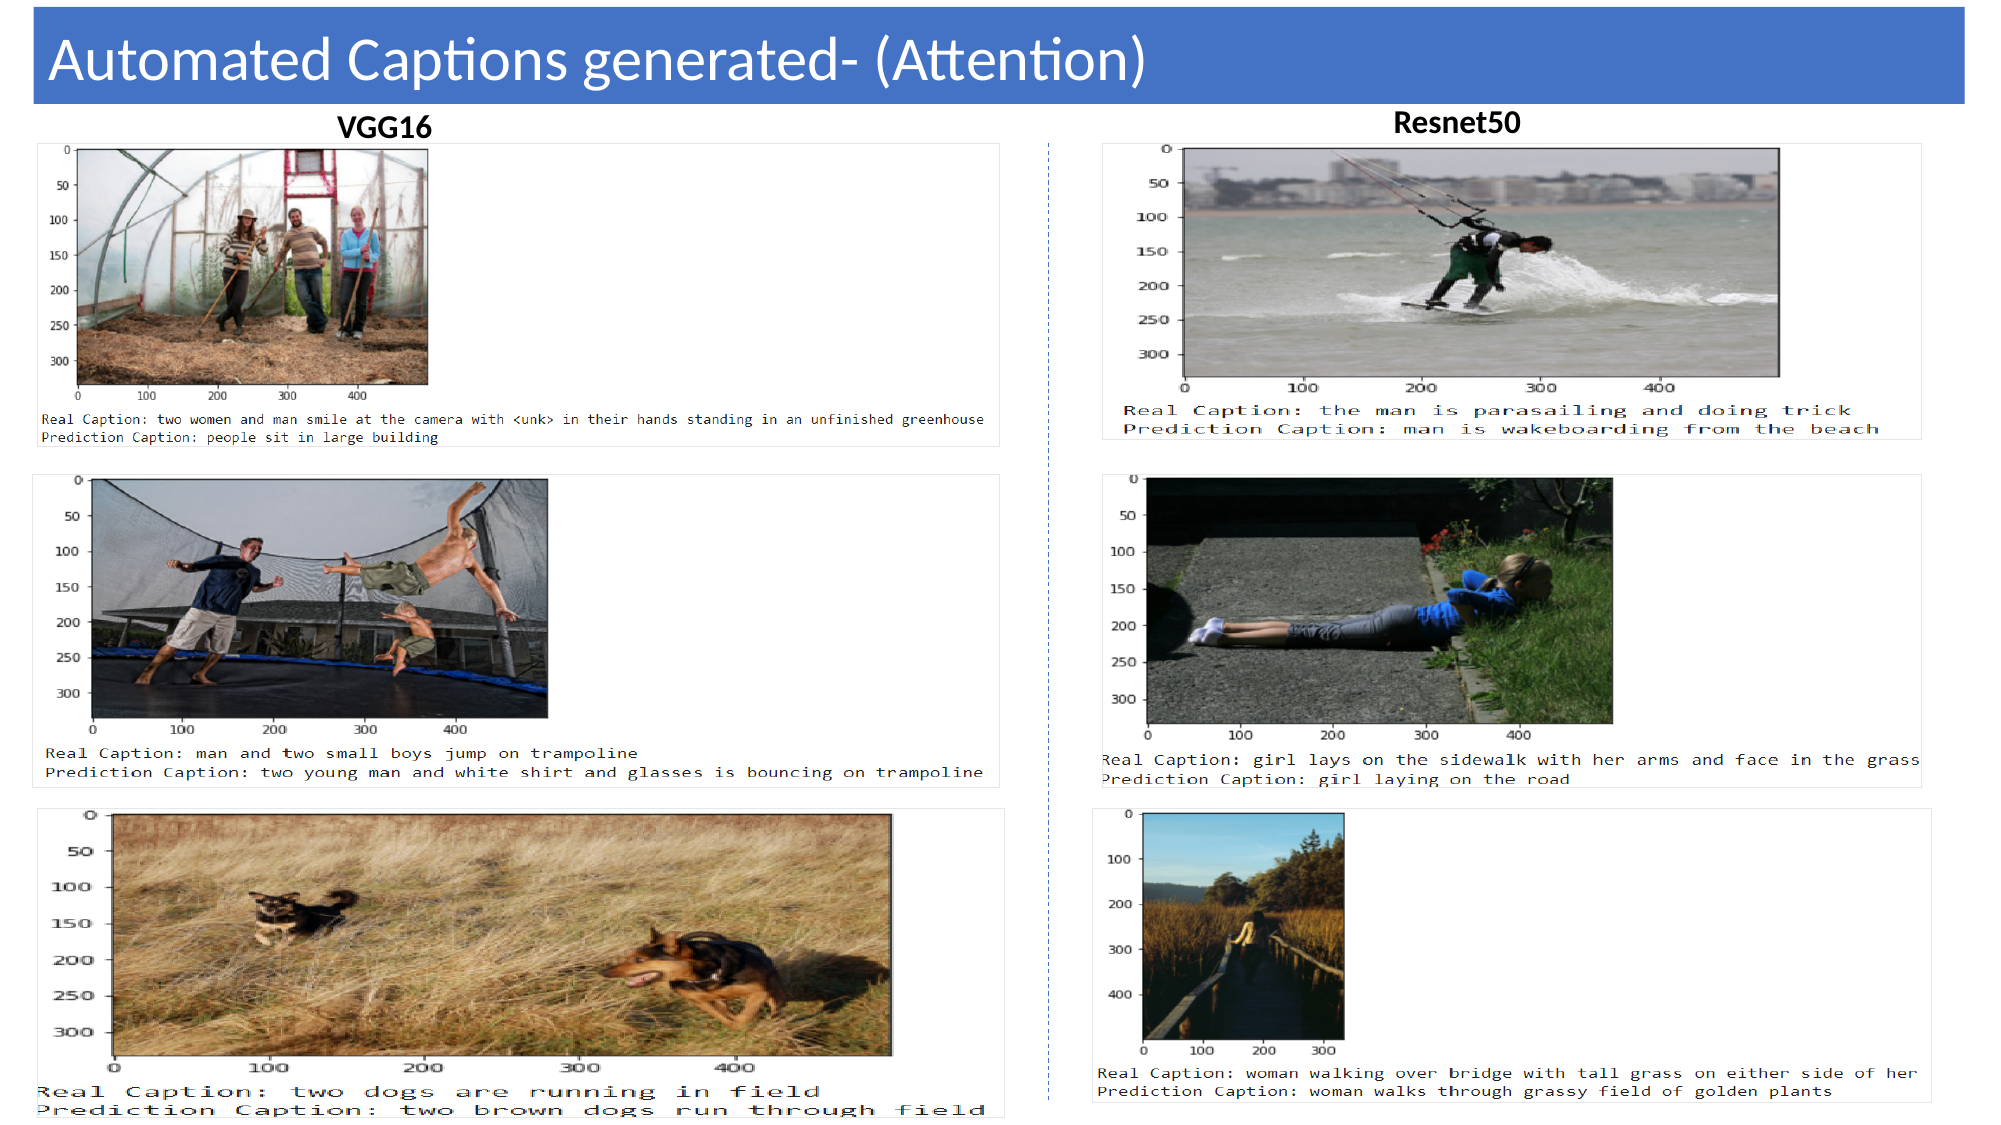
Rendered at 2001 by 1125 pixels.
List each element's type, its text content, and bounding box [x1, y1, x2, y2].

picture [1092, 808, 1932, 1103]
picture [1102, 474, 1922, 788]
text_box Resnet50 [1378, 93, 1576, 143]
picture [1102, 143, 1922, 440]
picture [37, 808, 1005, 1118]
picture [37, 143, 1000, 447]
picture [32, 474, 1000, 788]
text_box VGG16 [322, 97, 519, 143]
text_box Automated Captions generated- (Attention) [33, 6, 1966, 105]
